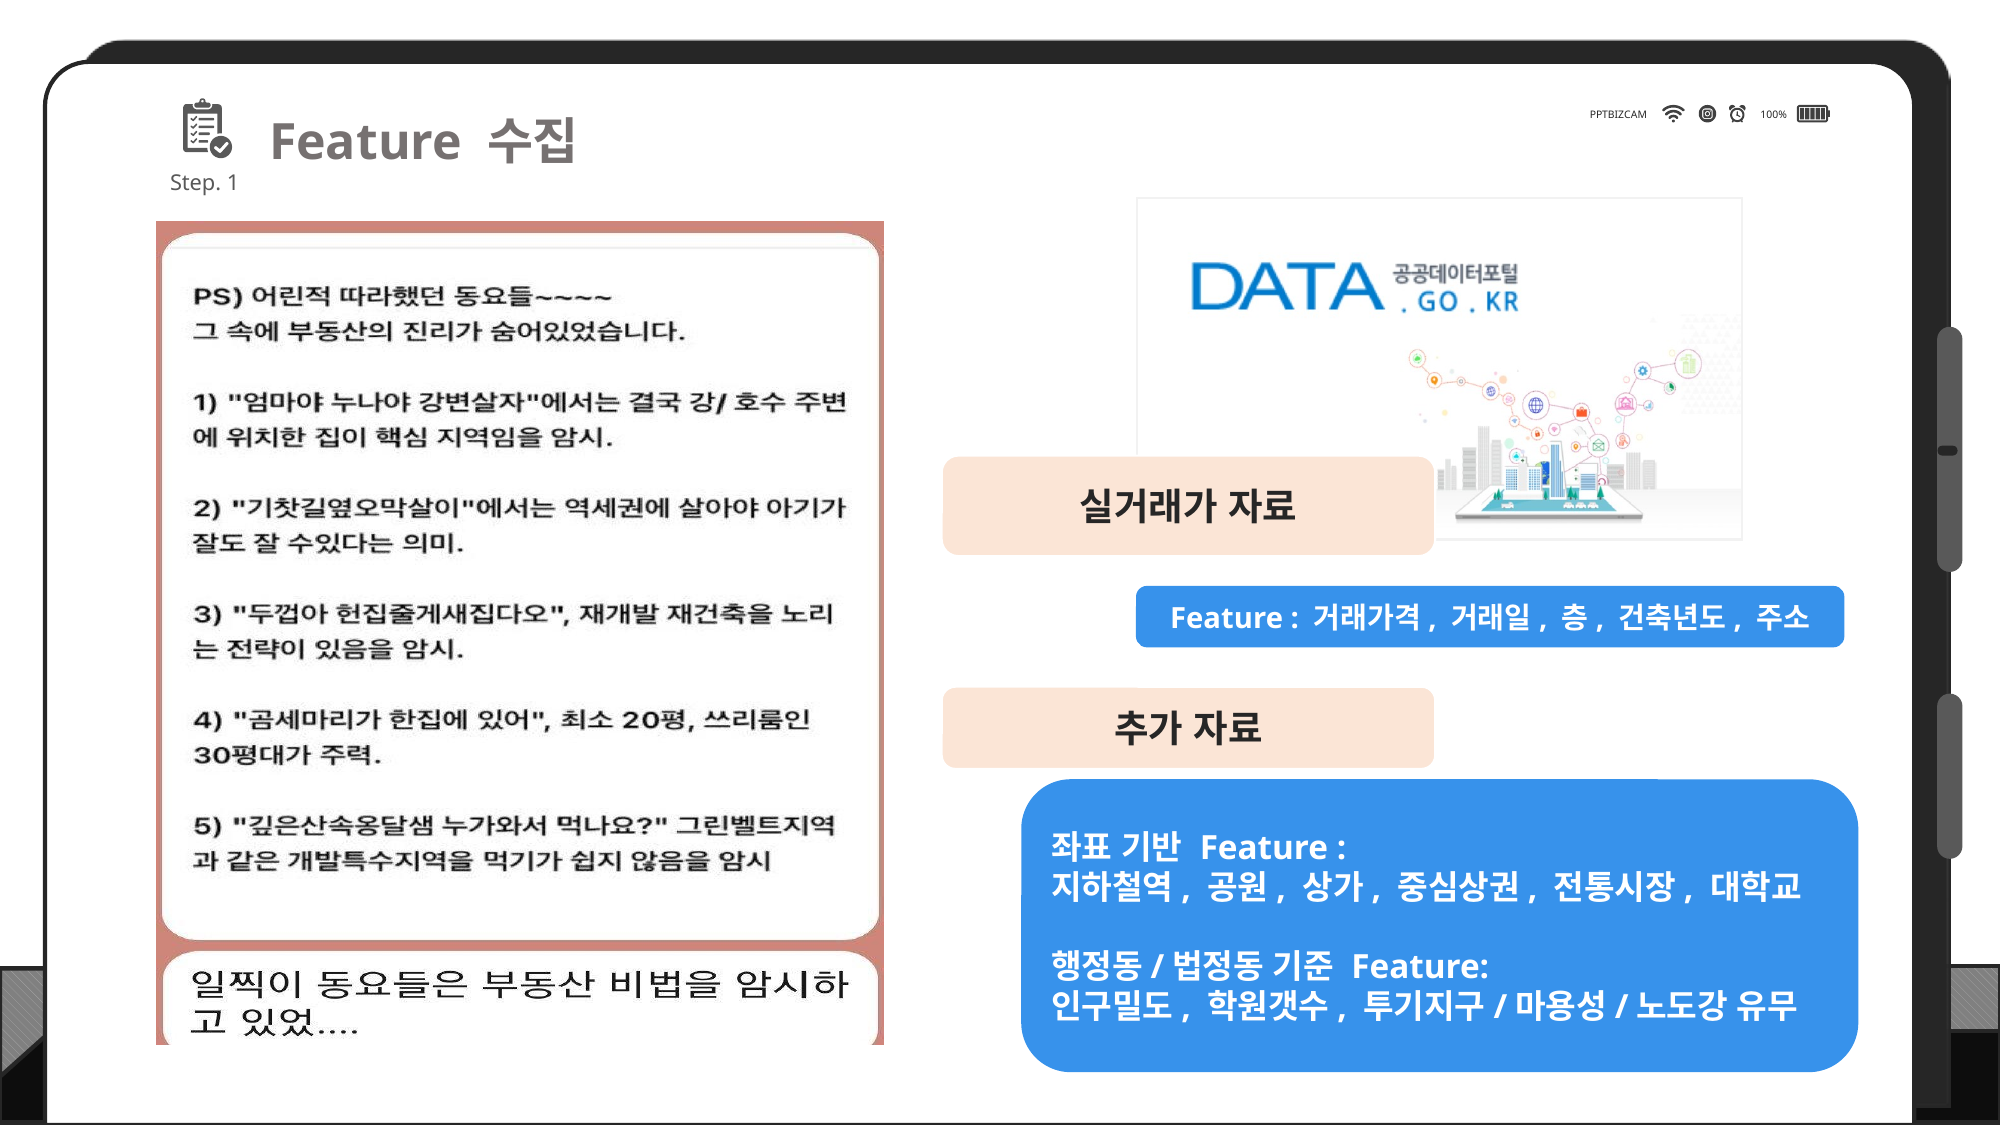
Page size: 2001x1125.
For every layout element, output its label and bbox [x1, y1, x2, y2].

picture [156, 221, 884, 1045]
text_box [154, 98, 255, 199]
text_box [0, 61, 2000, 1125]
